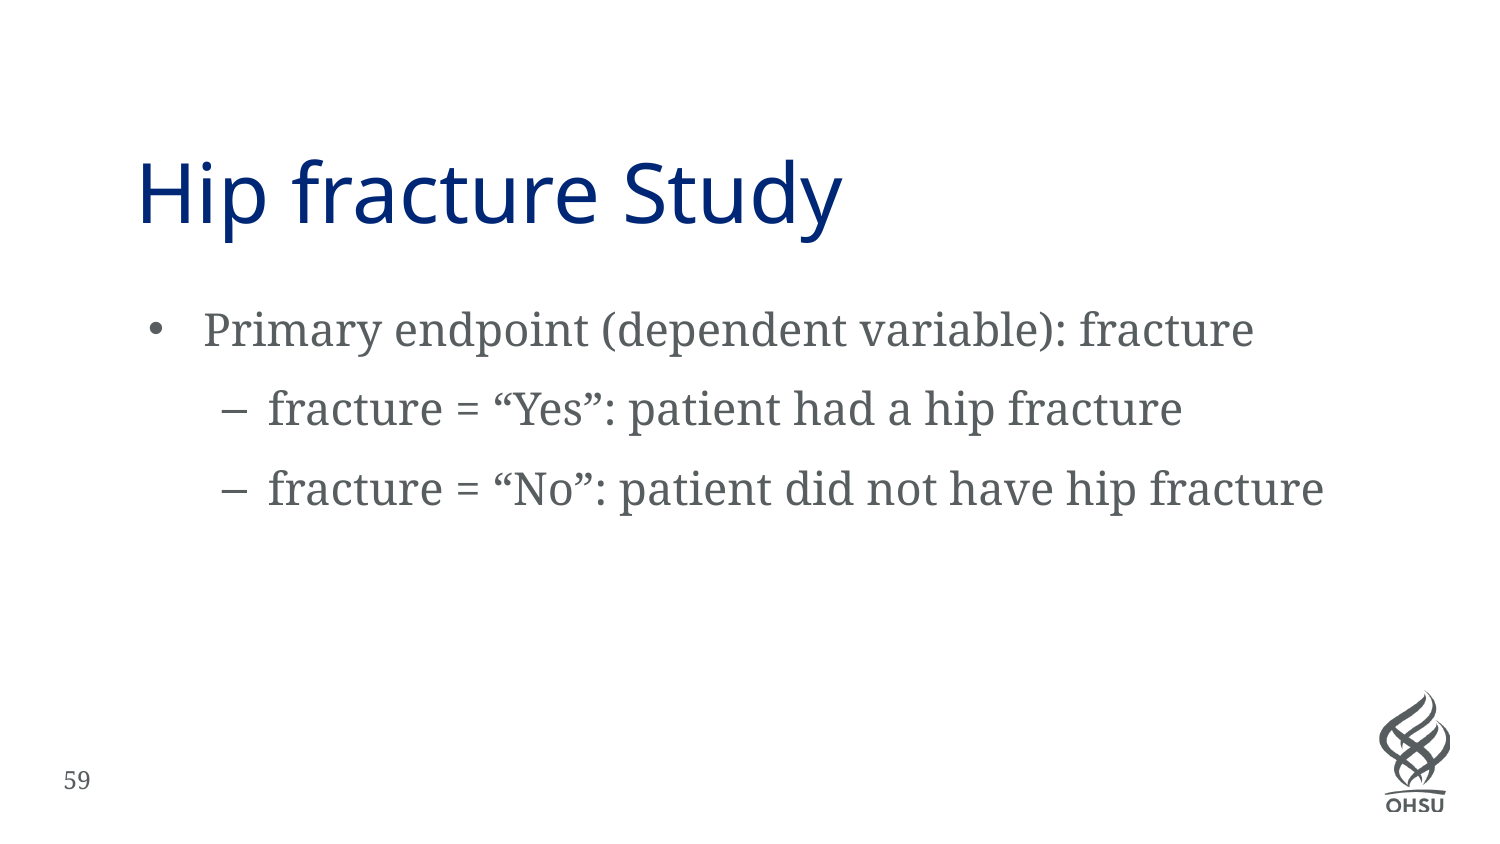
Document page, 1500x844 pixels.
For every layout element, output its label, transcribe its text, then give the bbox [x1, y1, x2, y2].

title Hip fracture Study [120, 120, 1356, 261]
list Primary endpoint (dependent variable): fracture fracture = “Yes”: patient had a hip fracture fracture = “No”: patient did not have hip fracture [133, 276, 1369, 639]
